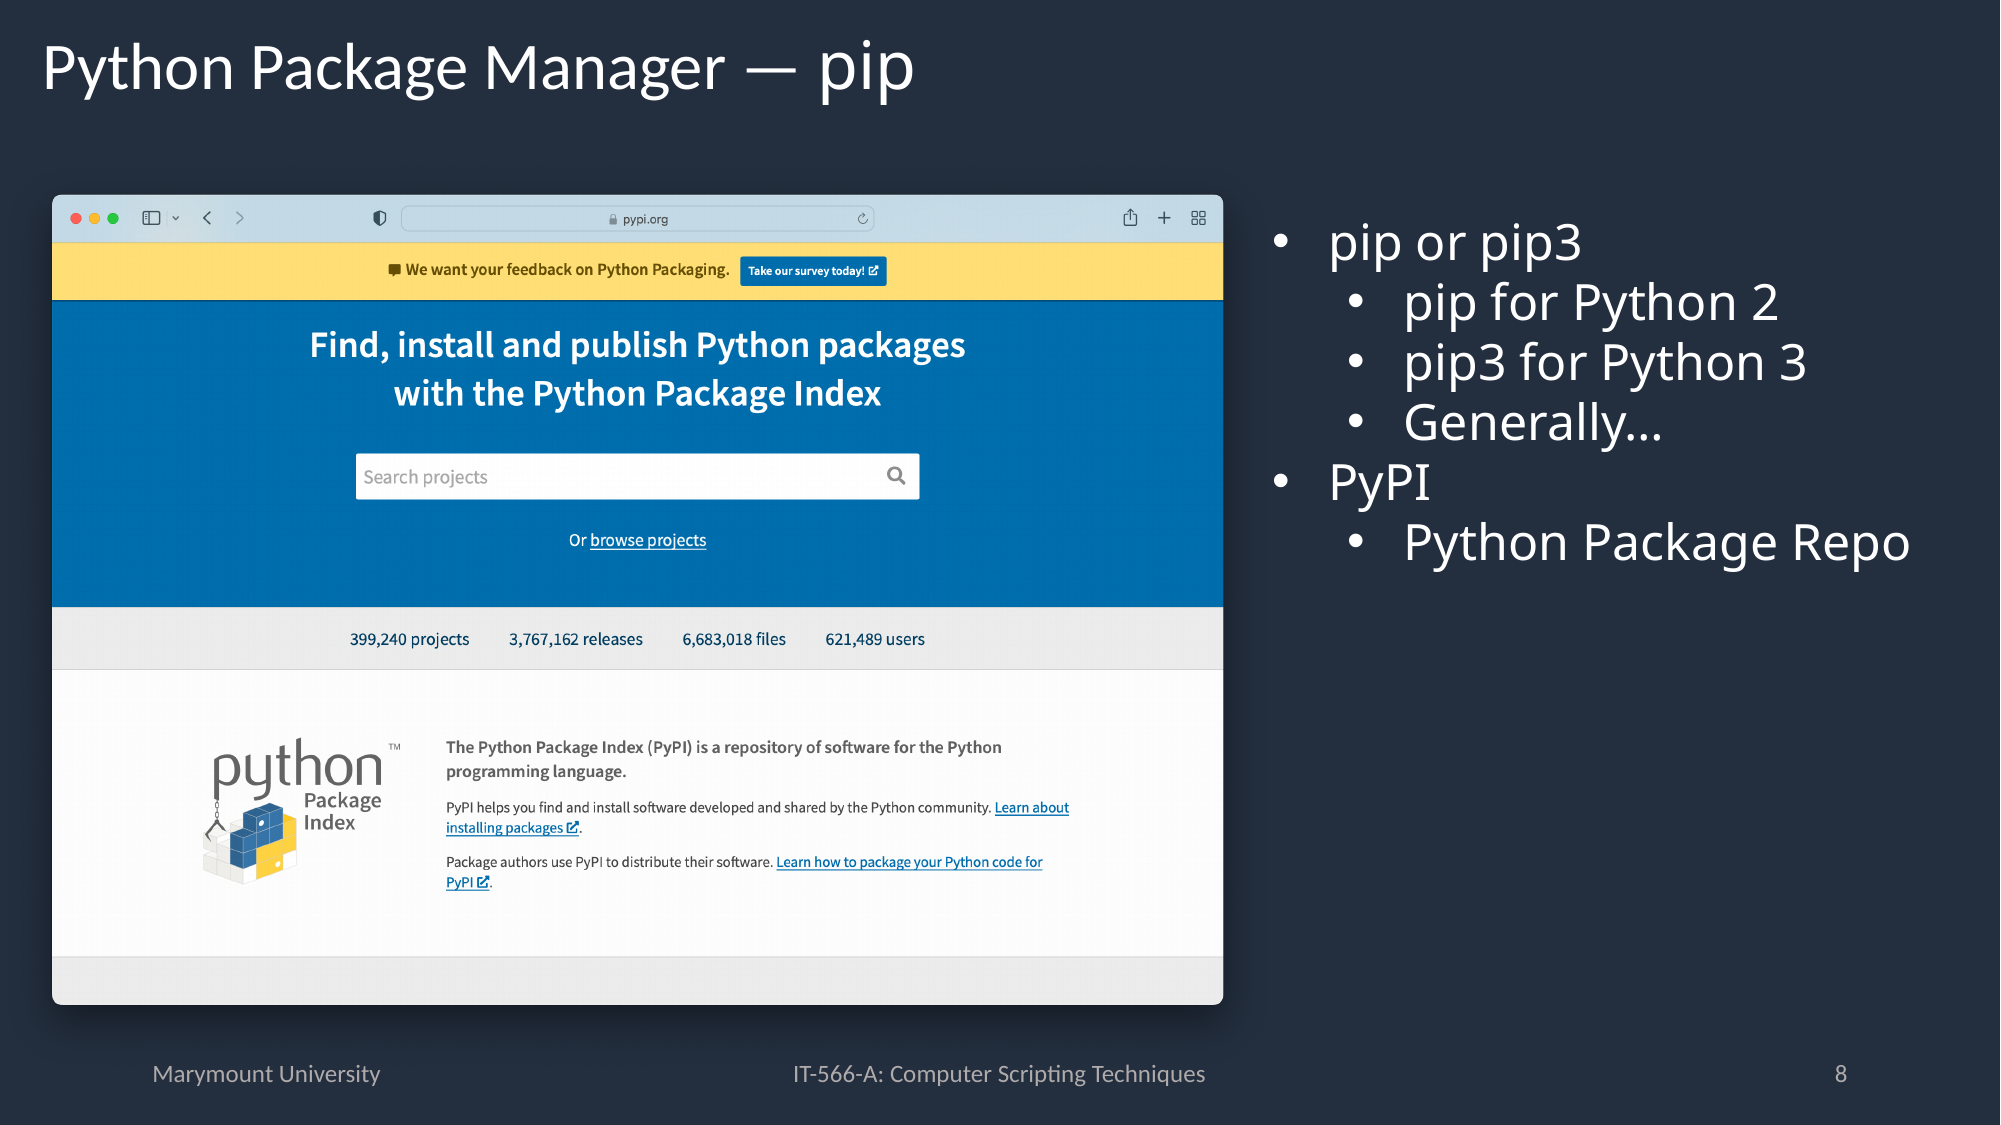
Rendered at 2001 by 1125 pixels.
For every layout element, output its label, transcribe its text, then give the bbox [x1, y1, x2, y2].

footer IT-566-A: Computer Scripting Techniques [662, 1042, 1338, 1103]
slide_number Marymount University [137, 1073, 588, 1103]
text_box pip or pip3 pip for Python 2 pip3 for Python 3 Generally… PyPI Python Package Repo [1275, 203, 1927, 578]
picture [0, 159, 1275, 1073]
title Python Package Manager — pip [27, 22, 1977, 115]
slide_number 8 [1412, 1042, 1863, 1103]
